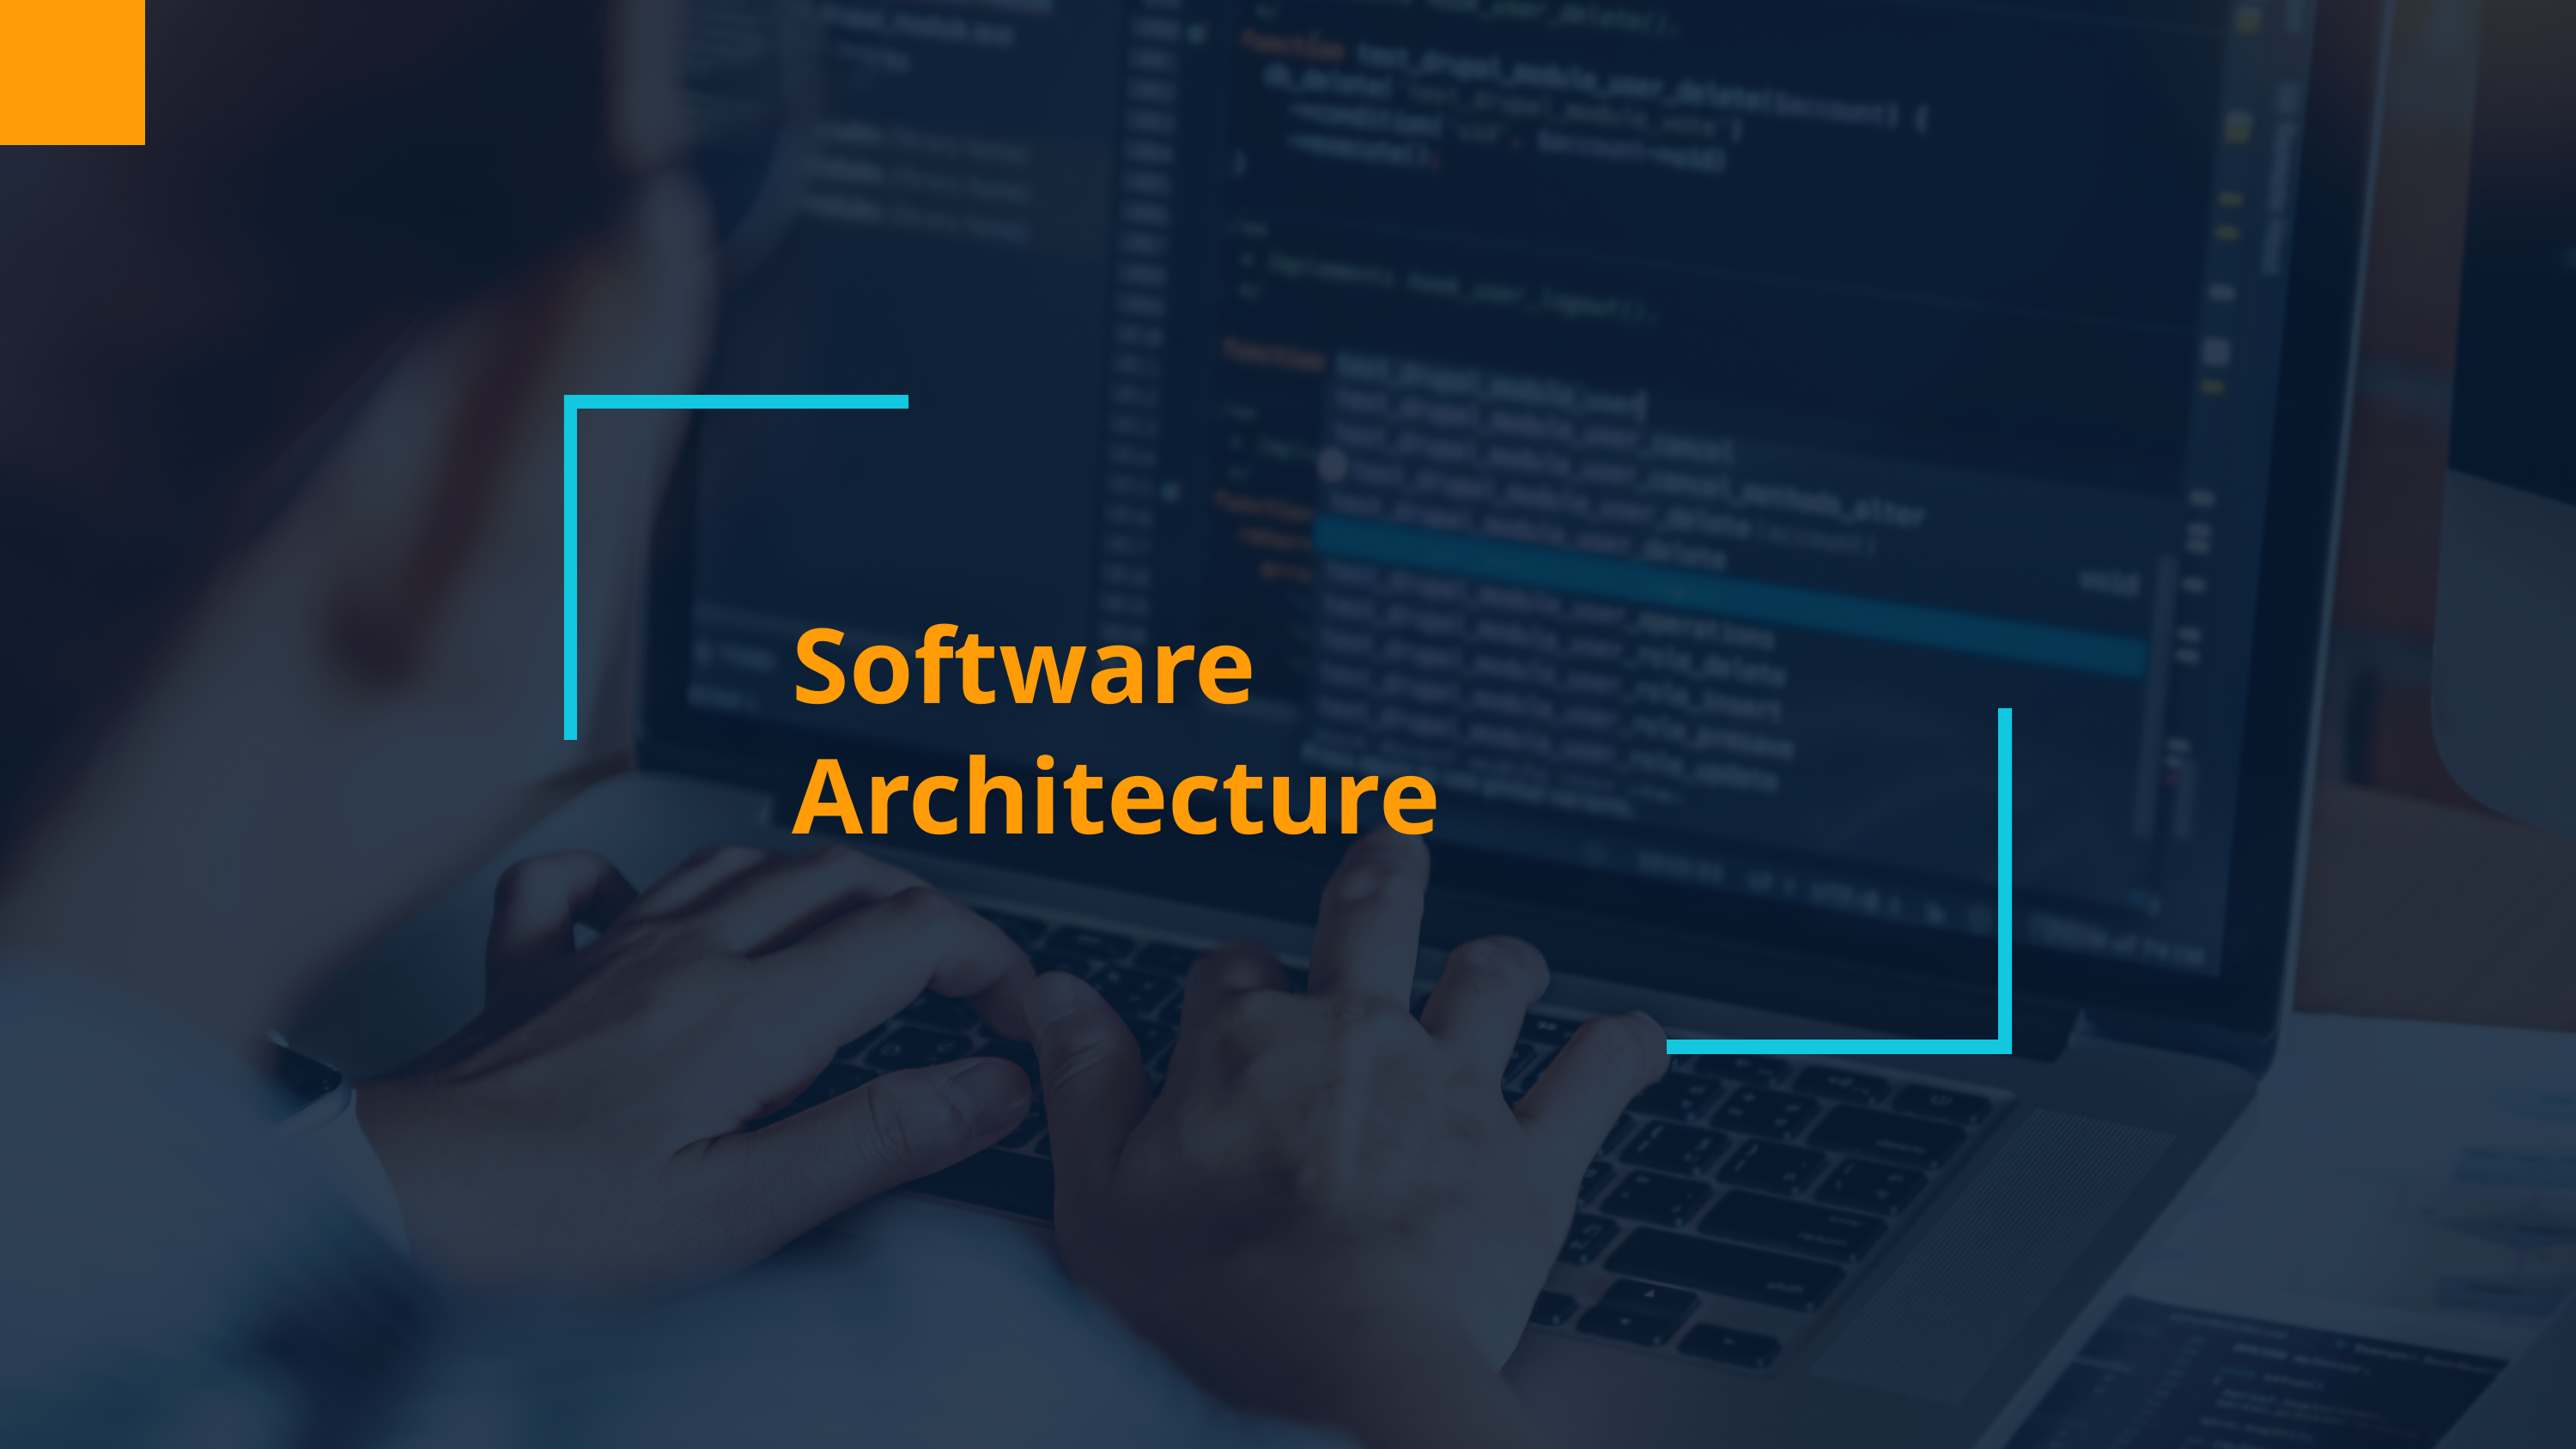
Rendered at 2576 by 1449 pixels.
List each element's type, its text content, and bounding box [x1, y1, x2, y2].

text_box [0, 0, 145, 145]
text_box Software Architecture [792, 593, 1839, 856]
text_box [563, 395, 2013, 1054]
text_box [0, 0, 2576, 1449]
